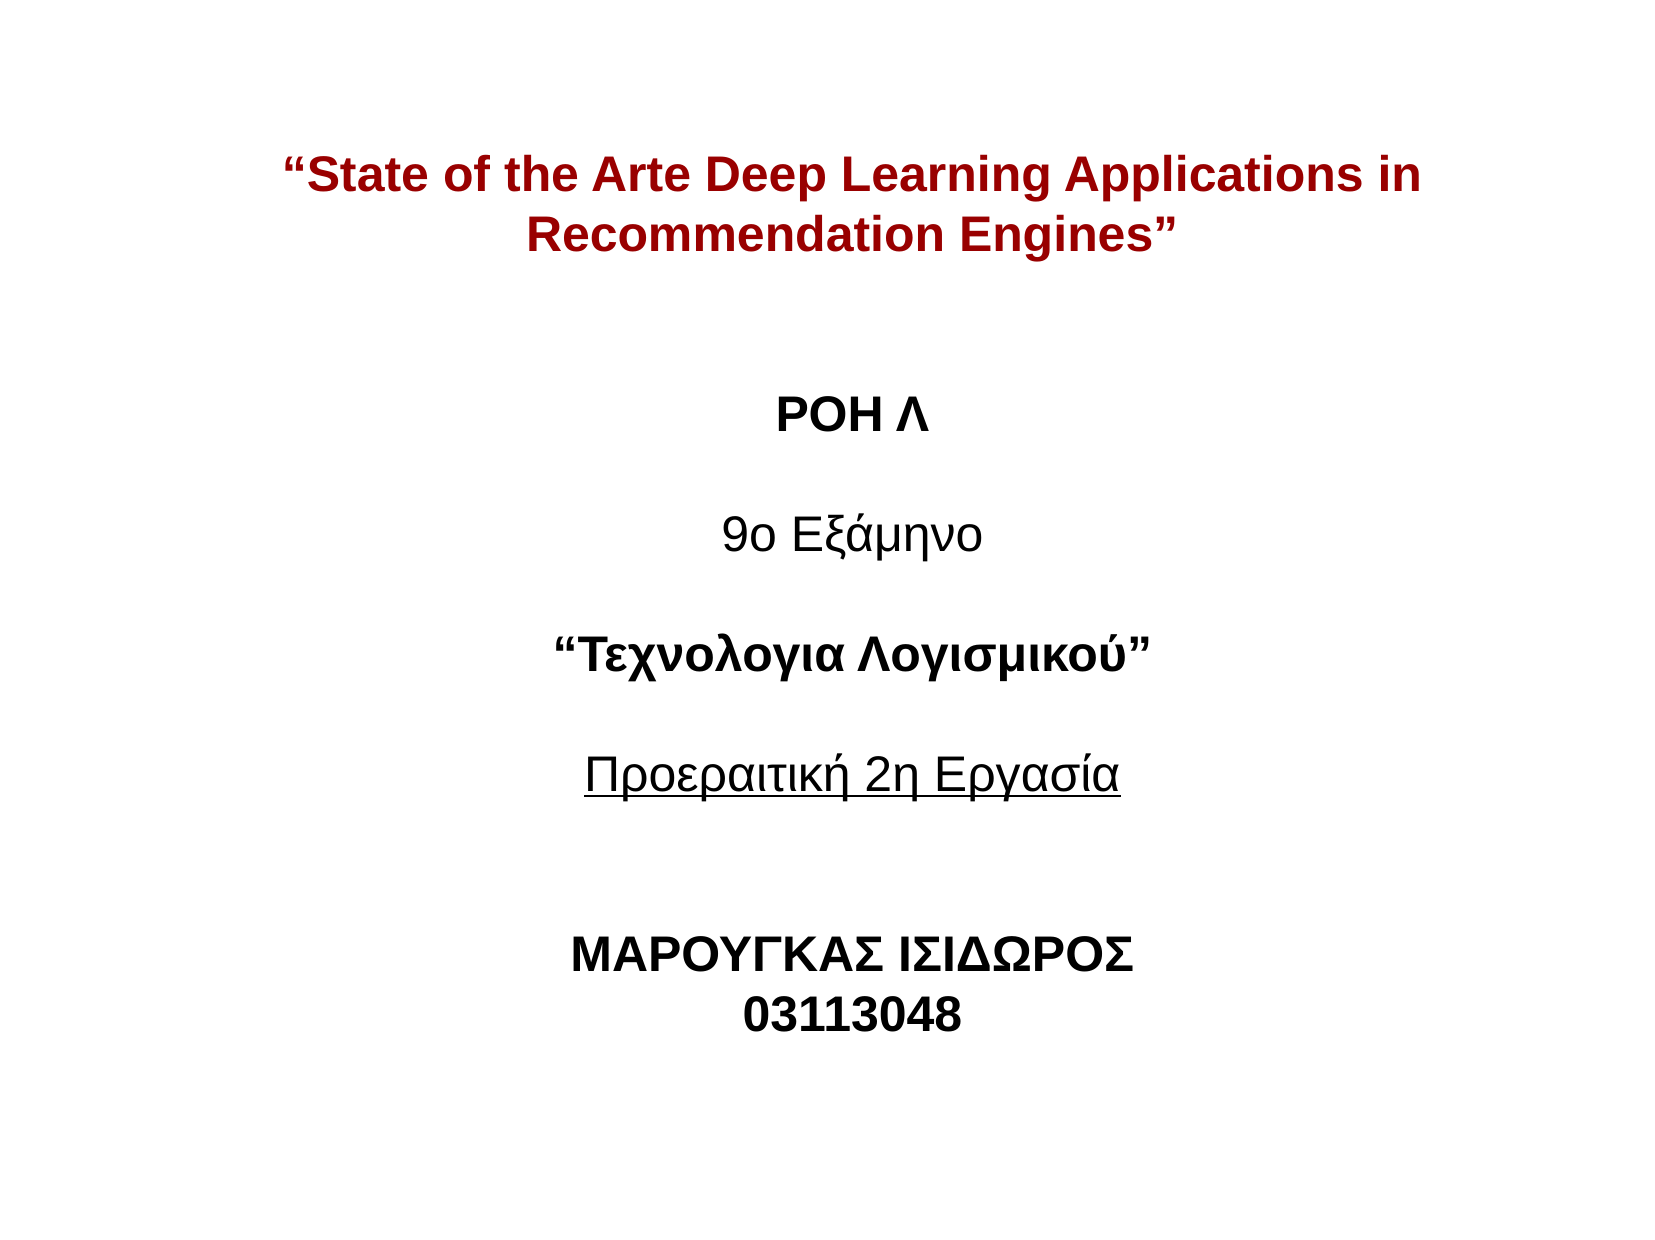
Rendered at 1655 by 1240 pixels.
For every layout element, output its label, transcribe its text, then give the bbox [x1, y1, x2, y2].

text_box “State of the Arte Deep Learning Applications in Recommendation Engines” ΡΟΗ Λ 9ο Εξάμηνο “Τεχνολογια Λογισμικού” Προεραιτική 2η Εργασία ΜΑΡΟΥΓΚΑΣ ΙΣΙΔΩΡΟΣ 03113048 [94, 66, 1611, 1211]
